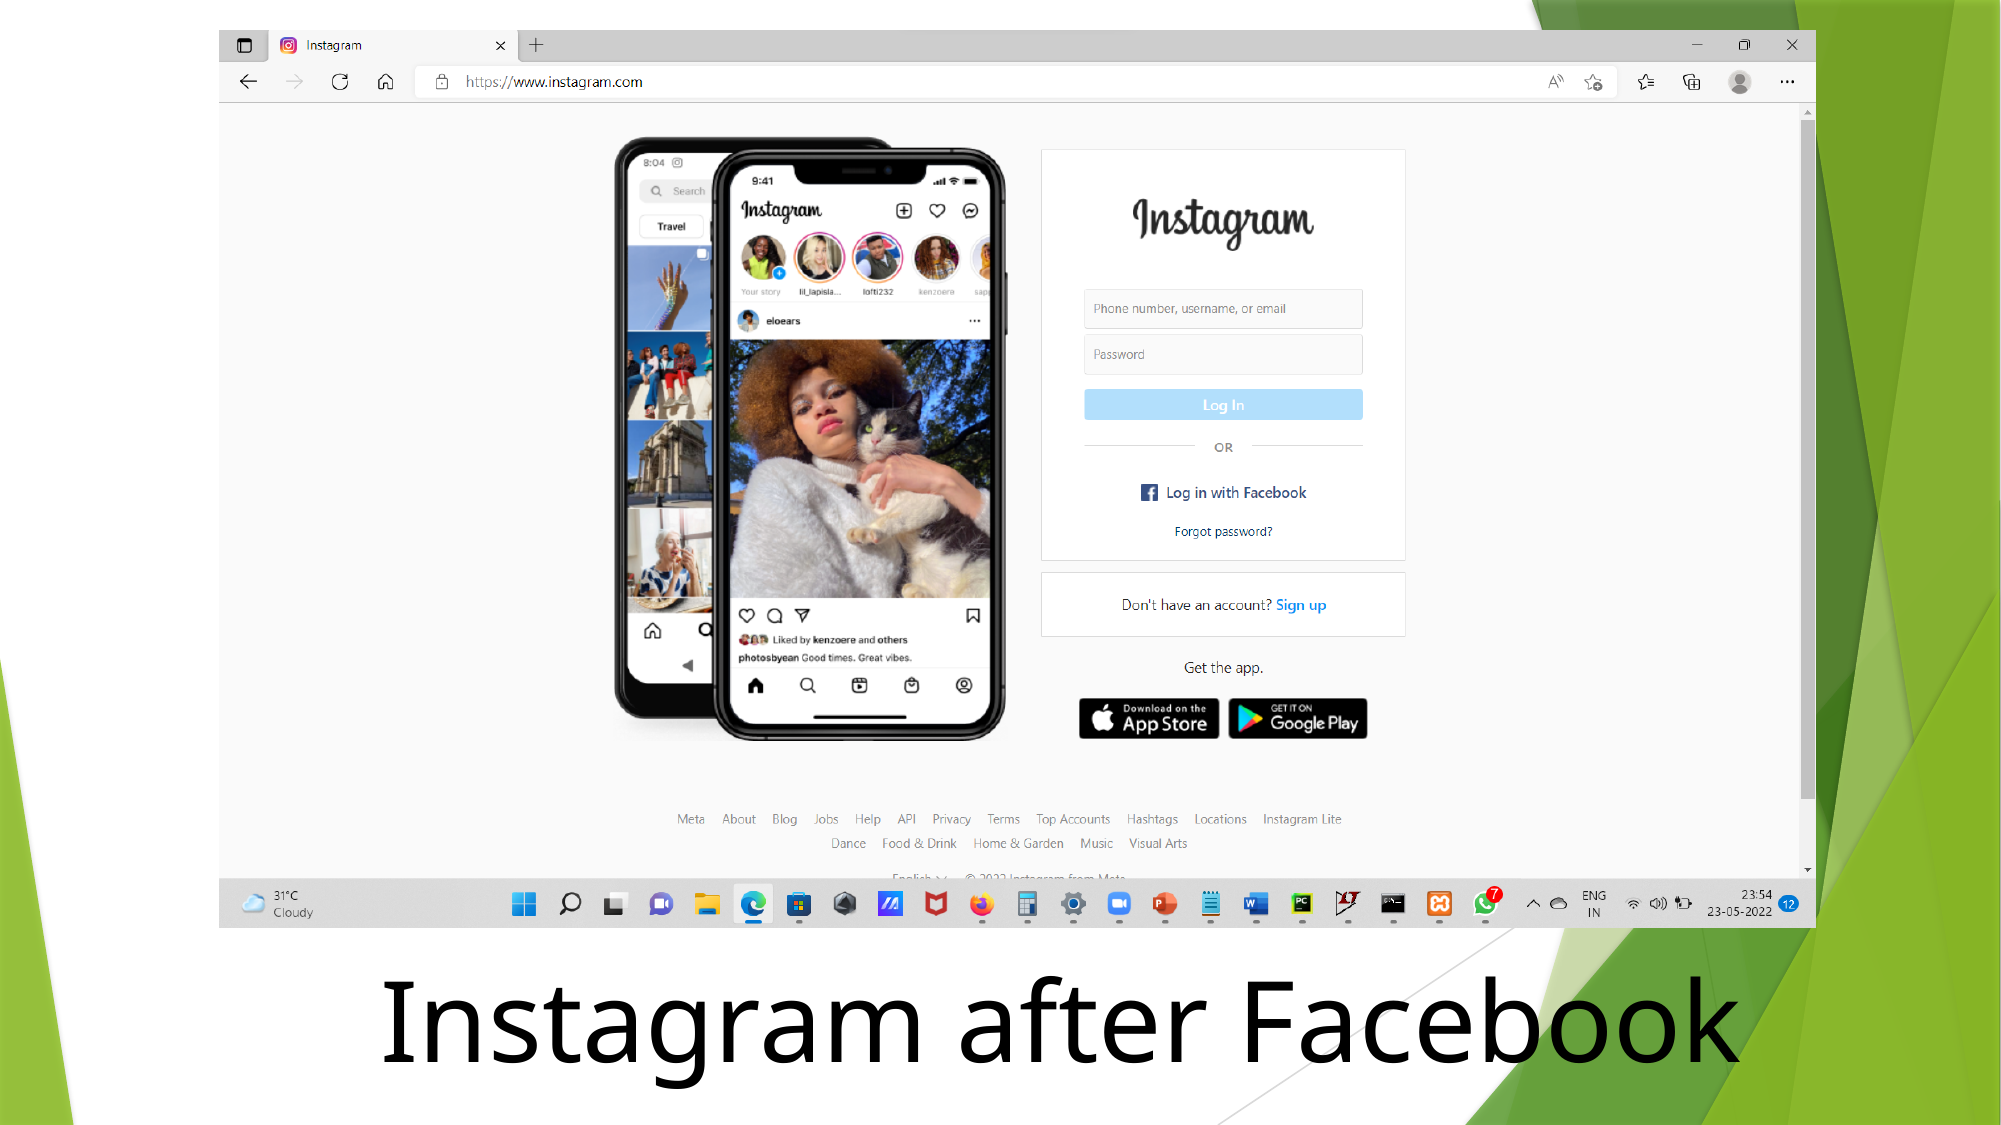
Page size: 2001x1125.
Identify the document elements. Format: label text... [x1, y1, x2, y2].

picture [218, 30, 1816, 928]
text_box Instagram after Facebook [365, 942, 1758, 1093]
